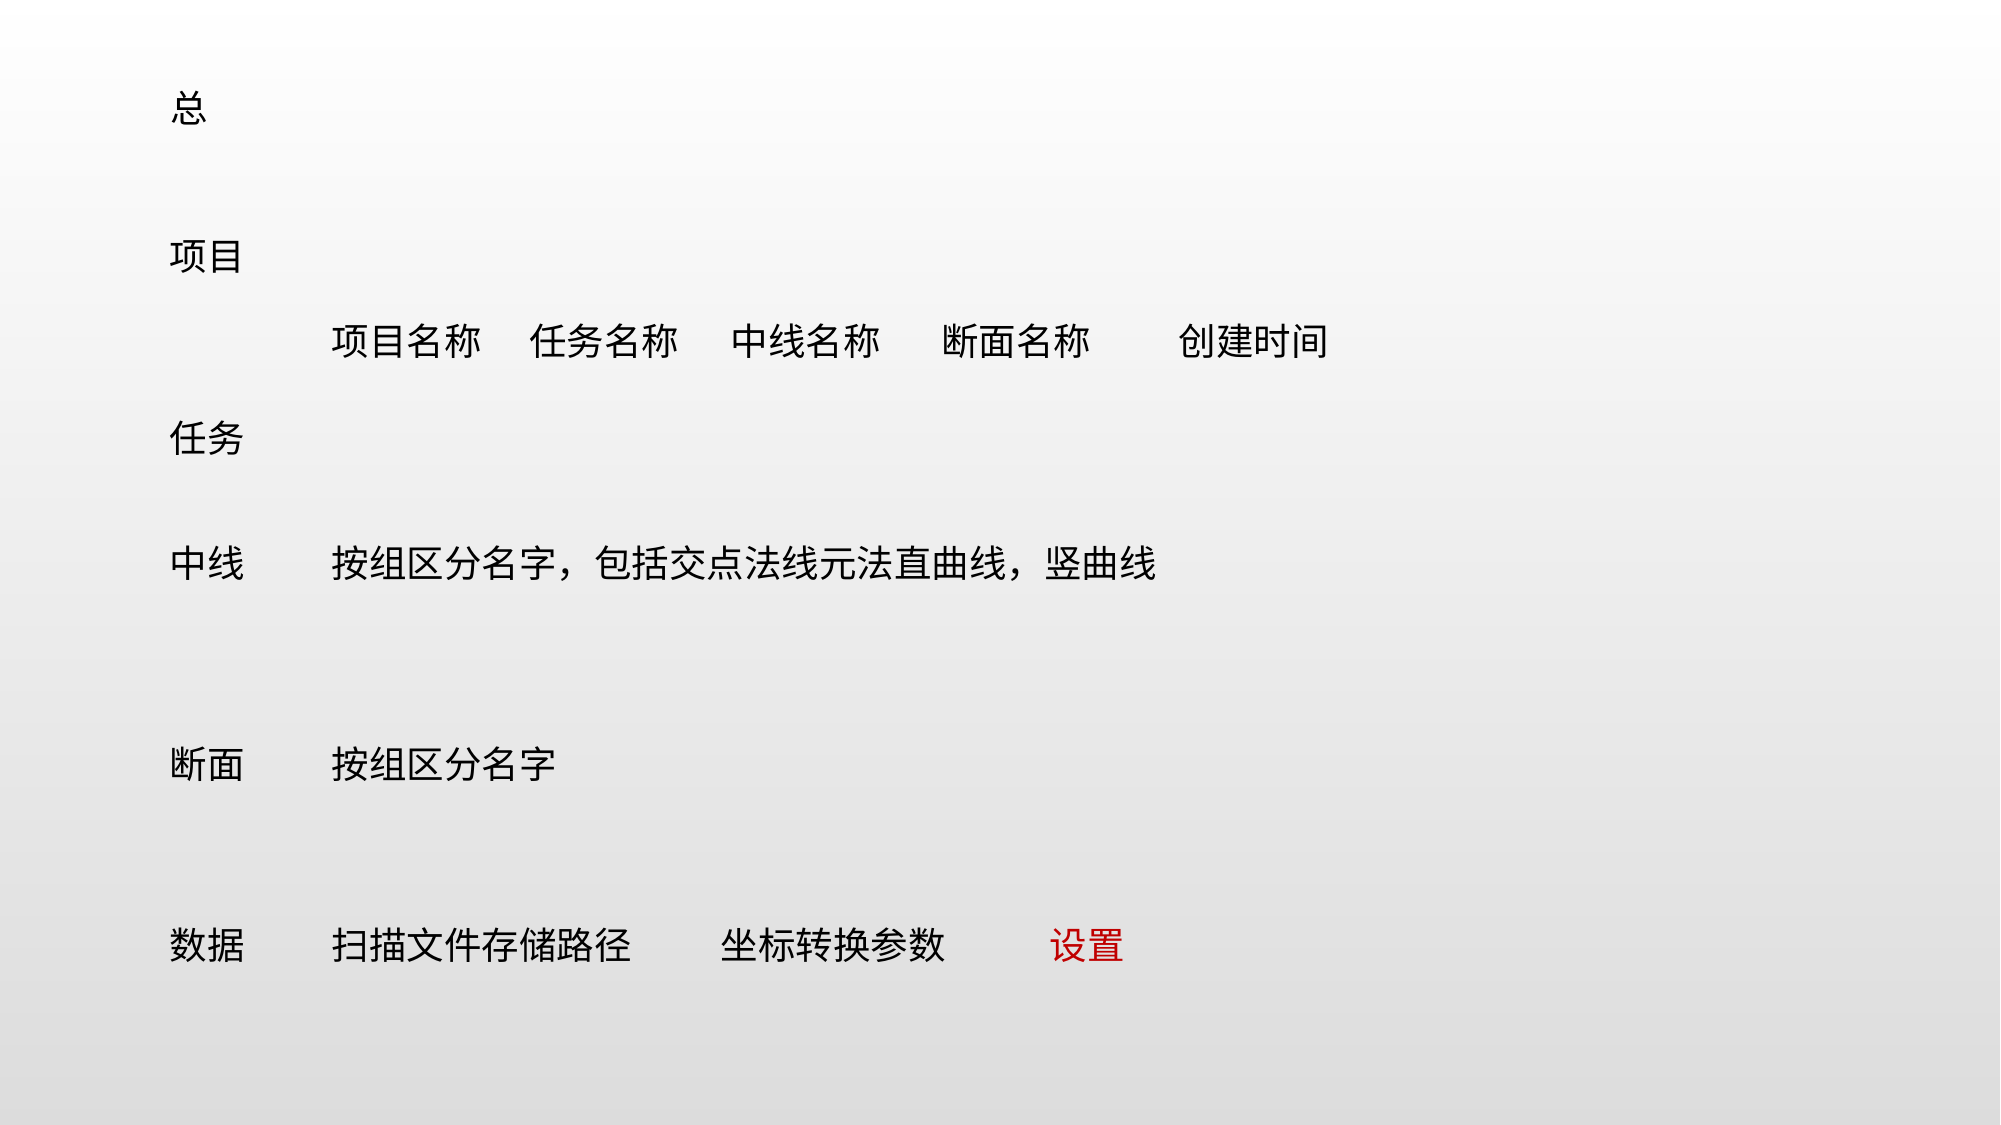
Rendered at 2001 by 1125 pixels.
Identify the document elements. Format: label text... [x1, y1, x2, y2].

text_box 项目名称 [316, 310, 497, 370]
text_box 中线 [155, 532, 260, 592]
text_box 数据 [155, 914, 260, 975]
text_box 断面 [155, 733, 260, 794]
text_box 按组区分名字 [316, 733, 572, 794]
text_box 按组区分名字，包括交点法线元法直曲线，竖曲线 [316, 532, 1172, 592]
text_box 任务名称 [514, 310, 695, 370]
text_box 创建时间 [1164, 310, 1344, 370]
text_box 总 [155, 77, 223, 138]
text_box 坐标转换参数 [705, 914, 961, 975]
text_box 断面名称 [926, 310, 1107, 370]
text_box 项目 [155, 225, 260, 286]
text_box 设置 [1034, 914, 1140, 975]
text_box 任务 [155, 407, 260, 467]
text_box 扫描文件存储路径 [316, 914, 647, 975]
text_box 中线名称 [715, 310, 896, 370]
